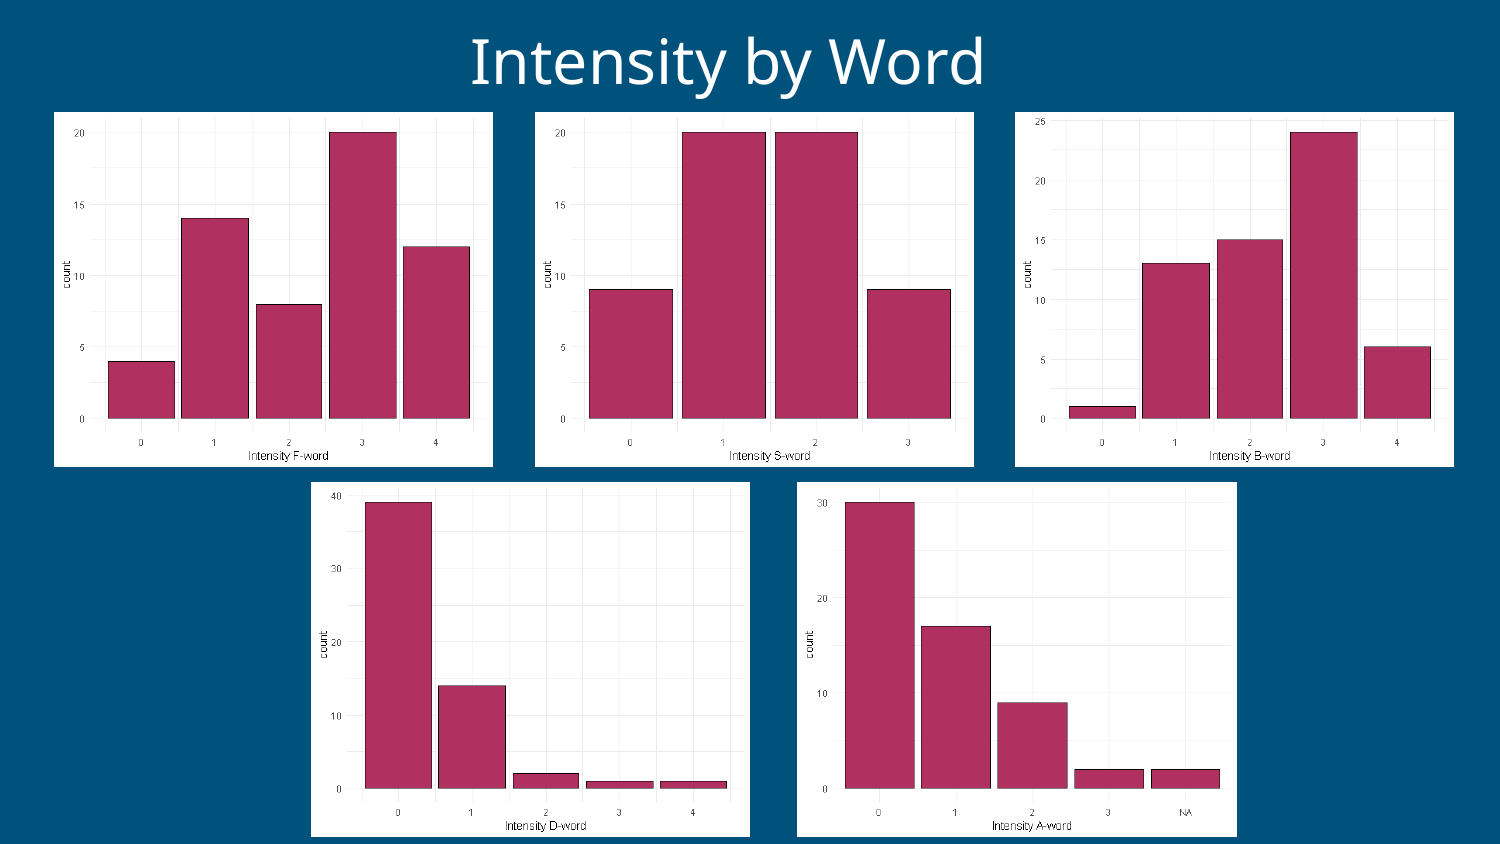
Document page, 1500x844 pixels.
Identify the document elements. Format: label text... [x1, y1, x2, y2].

picture [798, 483, 1236, 836]
picture [1016, 113, 1453, 466]
title Intensity by Word [42, 0, 1416, 113]
picture [536, 113, 973, 466]
picture [55, 113, 492, 466]
picture [312, 483, 749, 836]
